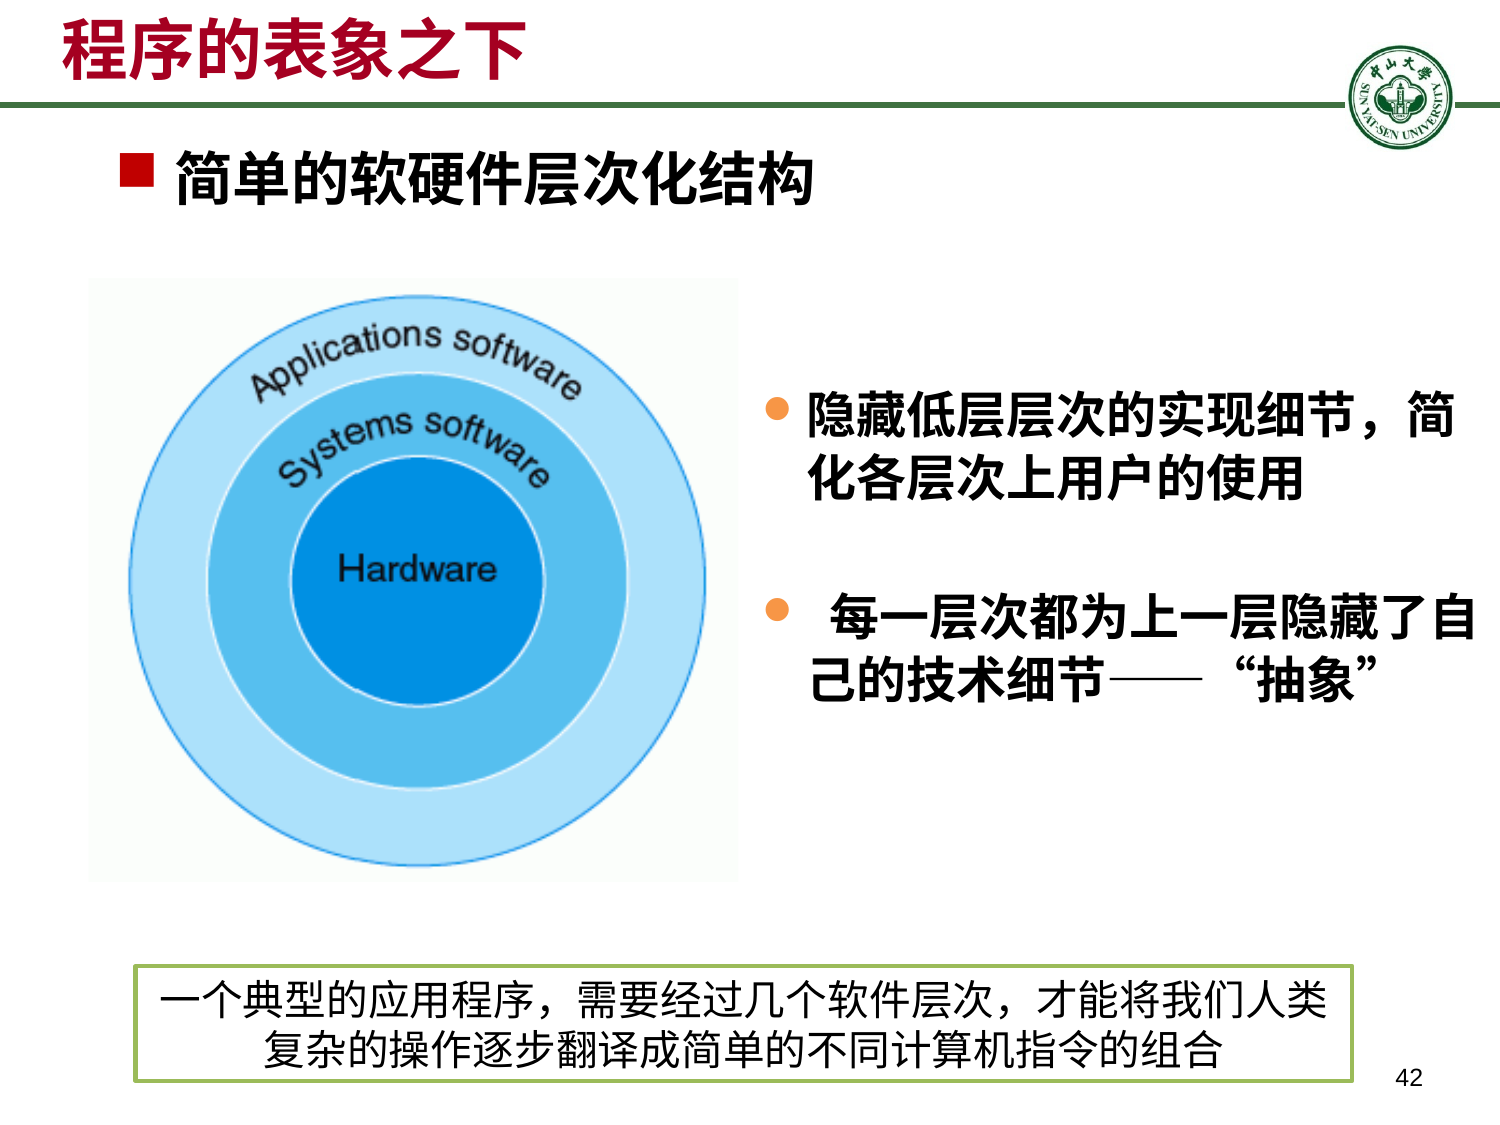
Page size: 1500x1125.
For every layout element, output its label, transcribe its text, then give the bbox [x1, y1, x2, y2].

title 程序的表象之下 [46, 1, 1388, 91]
list 简单的软硬件层次化结构 [100, 131, 1388, 258]
text_box 隐藏低层层次的实现细节，简化各层次上用户的使用 每一层次都为上一层隐藏了自己的技术细节——“抽象” [743, 373, 1500, 716]
picture [88, 278, 739, 882]
text_box 一个典型的应用程序，需要经过几个软件层次，才能将我们人类复杂的操作逐步翻译成简单的不同计算机指令的组合 [133, 964, 1354, 1083]
picture [1345, 42, 1455, 152]
